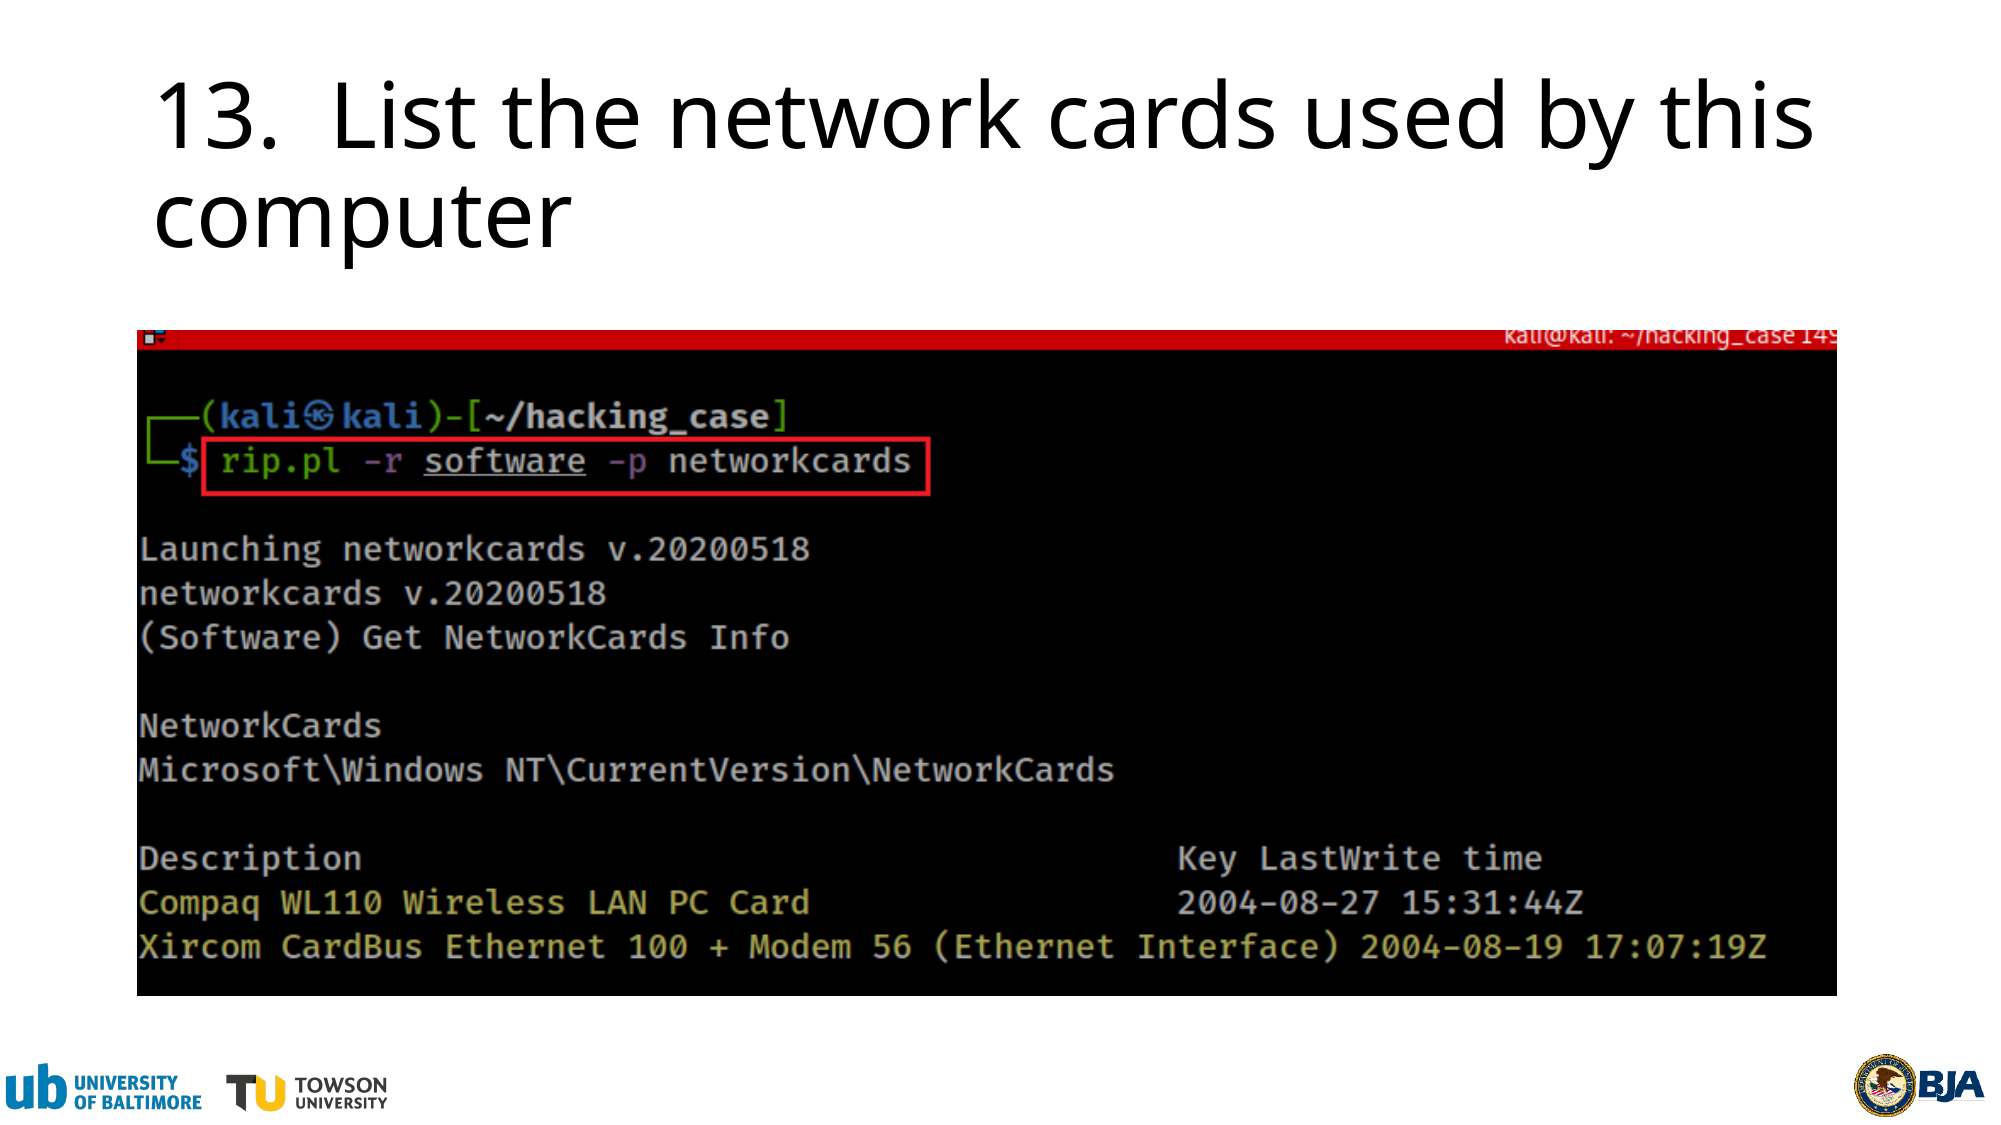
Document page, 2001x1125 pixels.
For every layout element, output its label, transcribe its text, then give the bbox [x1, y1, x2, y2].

title 13. List the network cards used by this computer [137, 59, 1863, 278]
picture [137, 330, 1837, 996]
picture [1854, 1054, 1986, 1117]
picture [0, 1031, 407, 1125]
